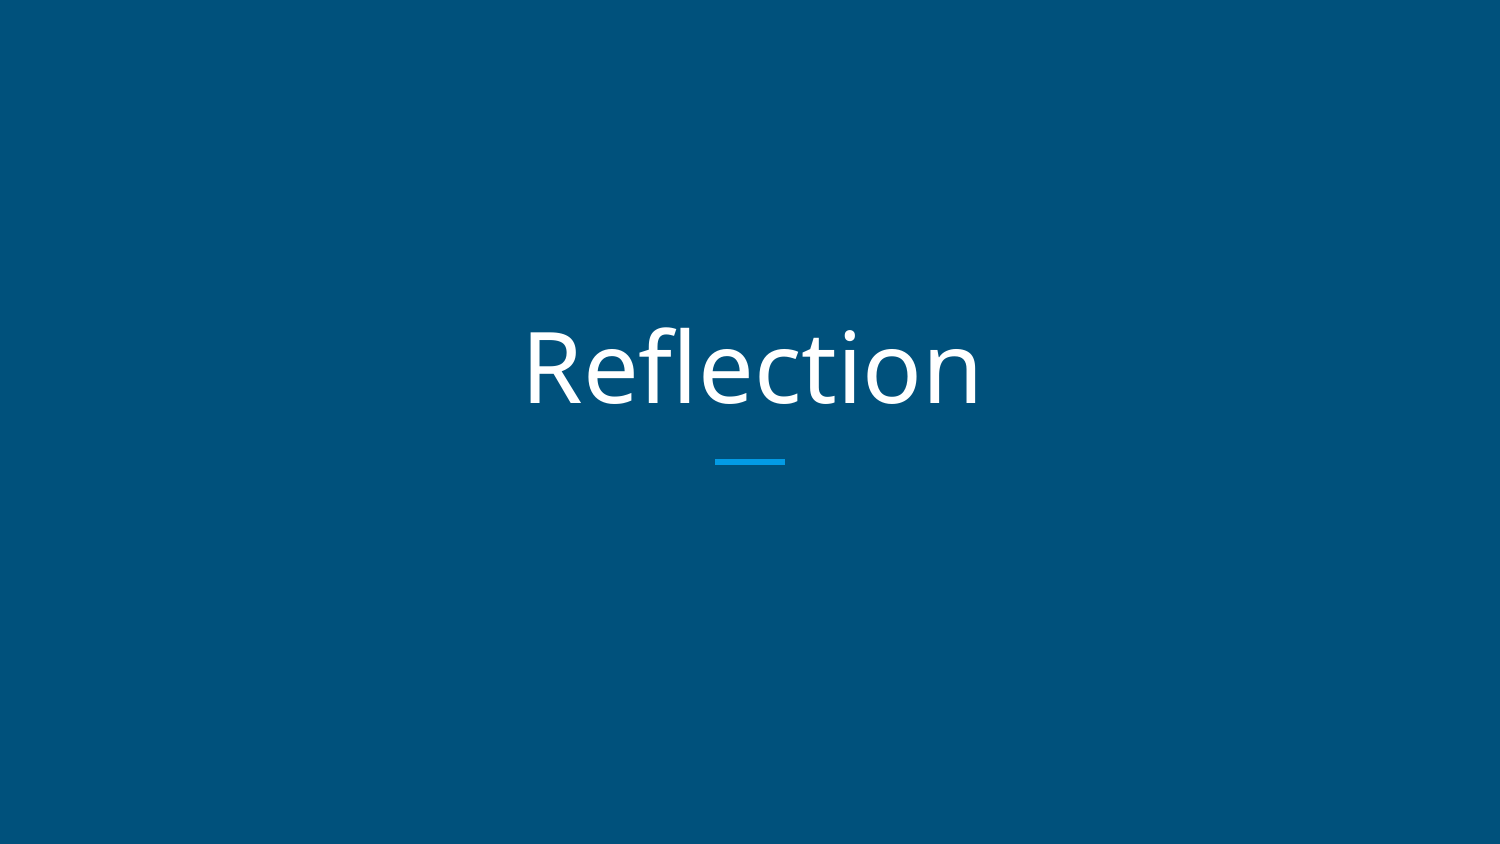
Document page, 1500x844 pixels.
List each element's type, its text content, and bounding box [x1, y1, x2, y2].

title Reflection [78, 289, 1428, 439]
